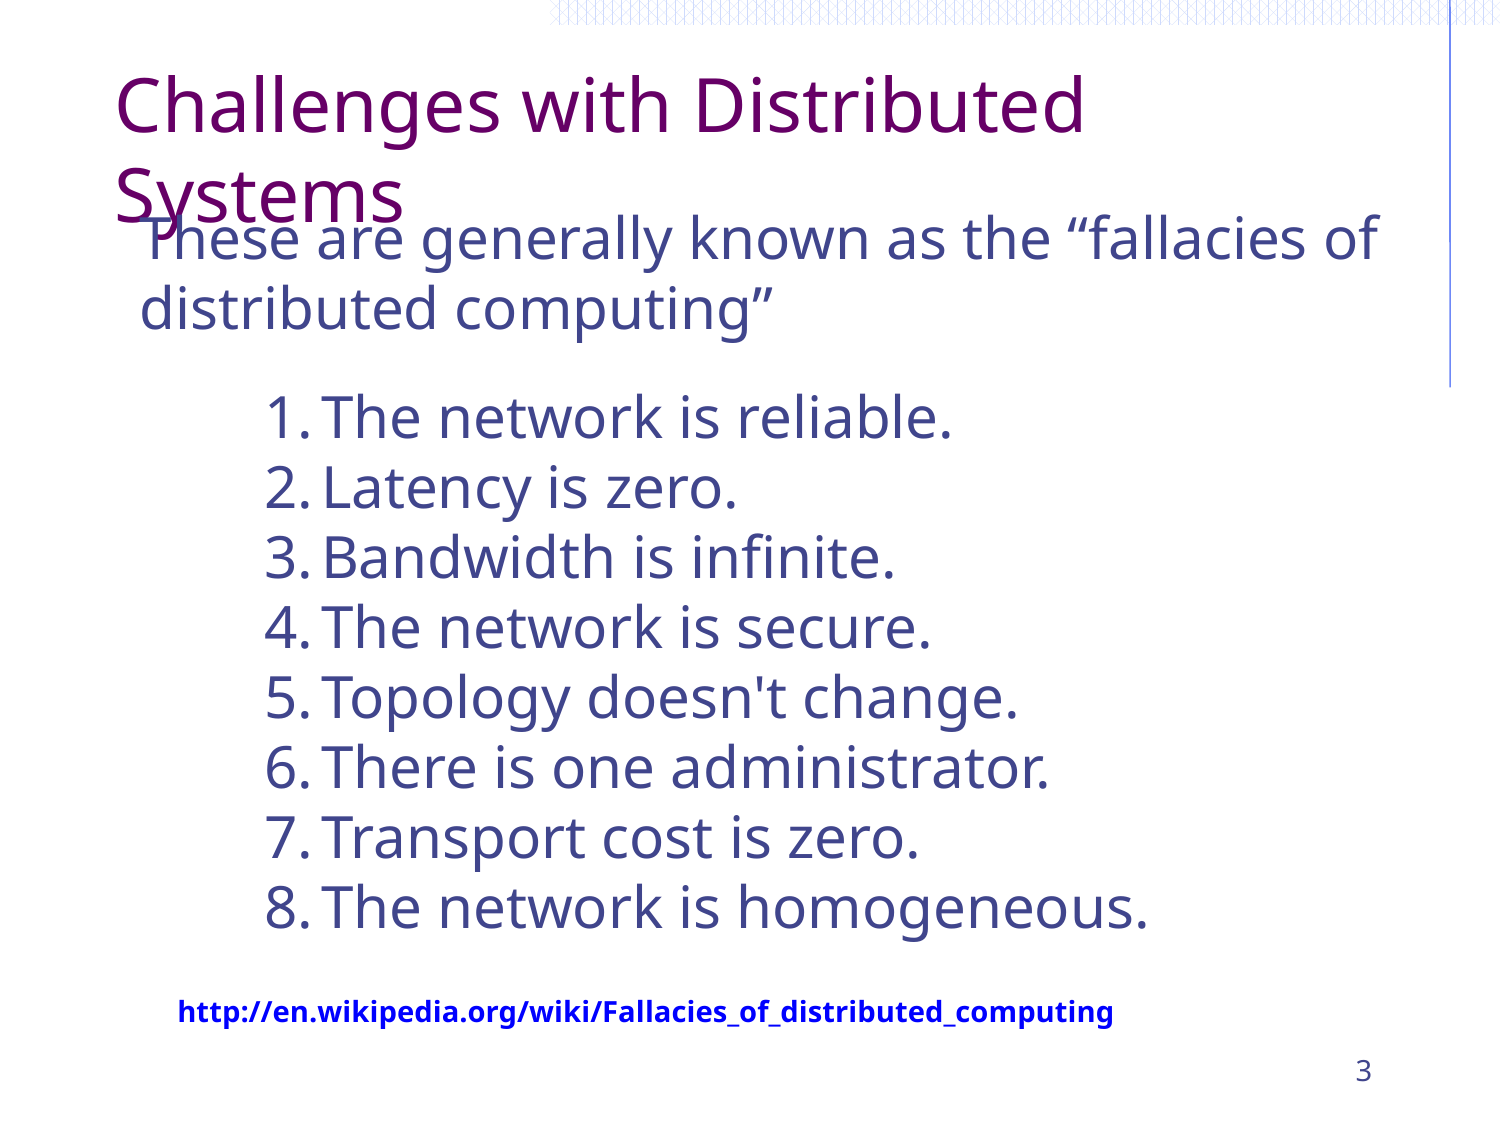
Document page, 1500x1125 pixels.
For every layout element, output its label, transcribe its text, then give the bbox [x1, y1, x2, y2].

text_box The network is reliable. Latency is zero. Bandwidth is infinite. The network is secure. Topology doesn't change. There is one administrator. Transport cost is zero. The network is homogeneous. [249, 373, 1225, 948]
title Challenges with Distributed Systems [99, 50, 1375, 238]
text_box http://en.wikipedia.org/wiki/Fallacies_of_distributed_computing [162, 986, 1275, 1037]
slide_number 3 [1074, 1025, 1388, 1100]
text_box These are generally known as the “fallacies of distributed computing” [125, 193, 1425, 349]
